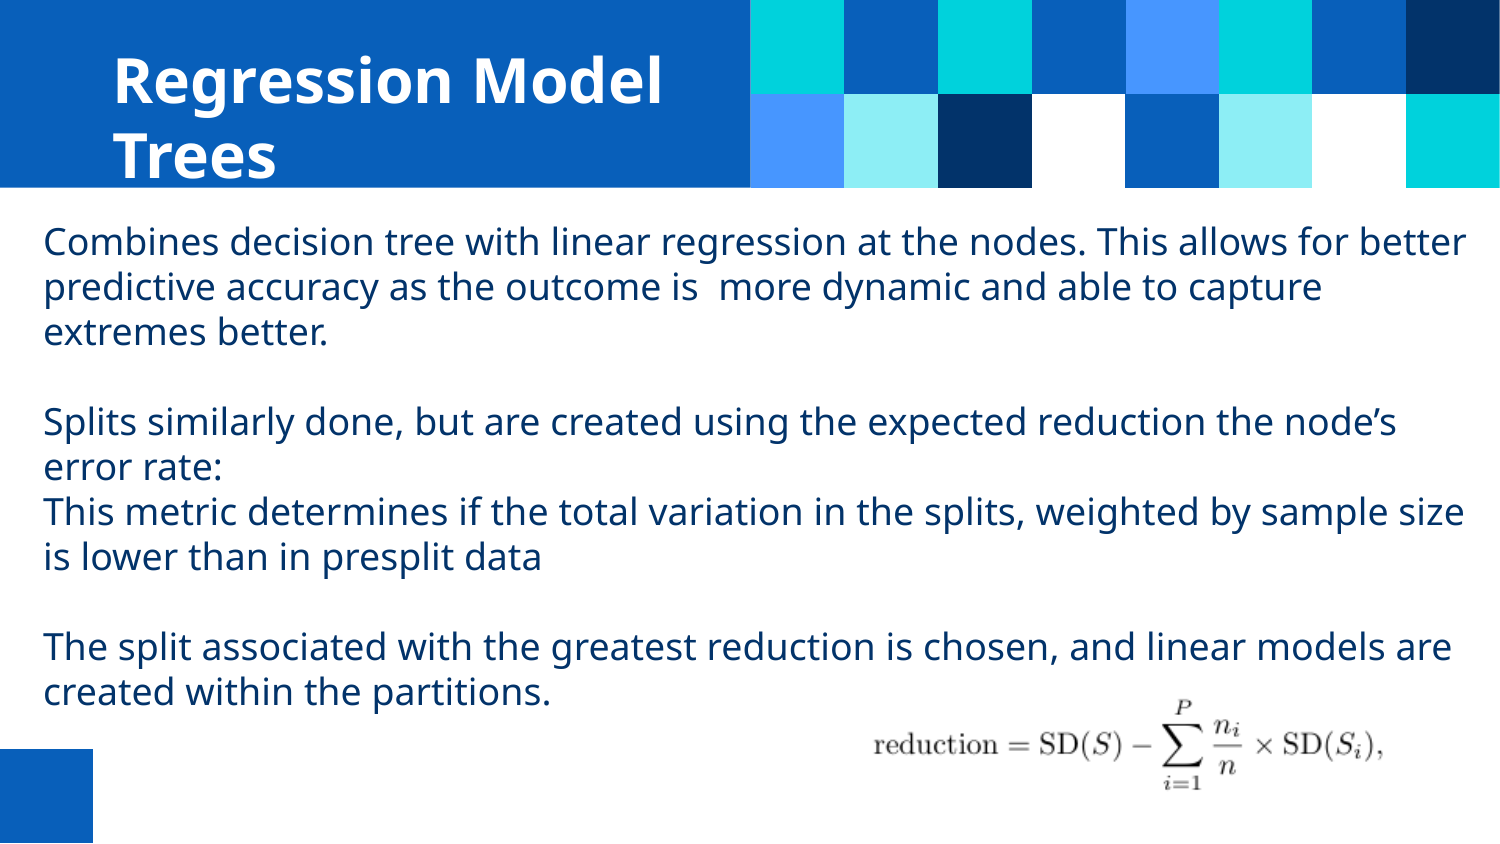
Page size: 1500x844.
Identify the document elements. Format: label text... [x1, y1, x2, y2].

picture [788, 678, 1412, 802]
subtitle Combines decision tree with linear regression at the nodes. This allows for better predictive accuracy as the outcome is more dynamic and able to capture extremes better. Splits similarly done, but are created using the expected reduction the node’s error rate: This metric determines if the total variation in the splits, weighted by sample size is lower than in presplit data The split associated with the greatest reduction is chosen, and linear models are created within the partitions. [28, 202, 1484, 844]
title Regression Model Trees [0, 0, 751, 188]
